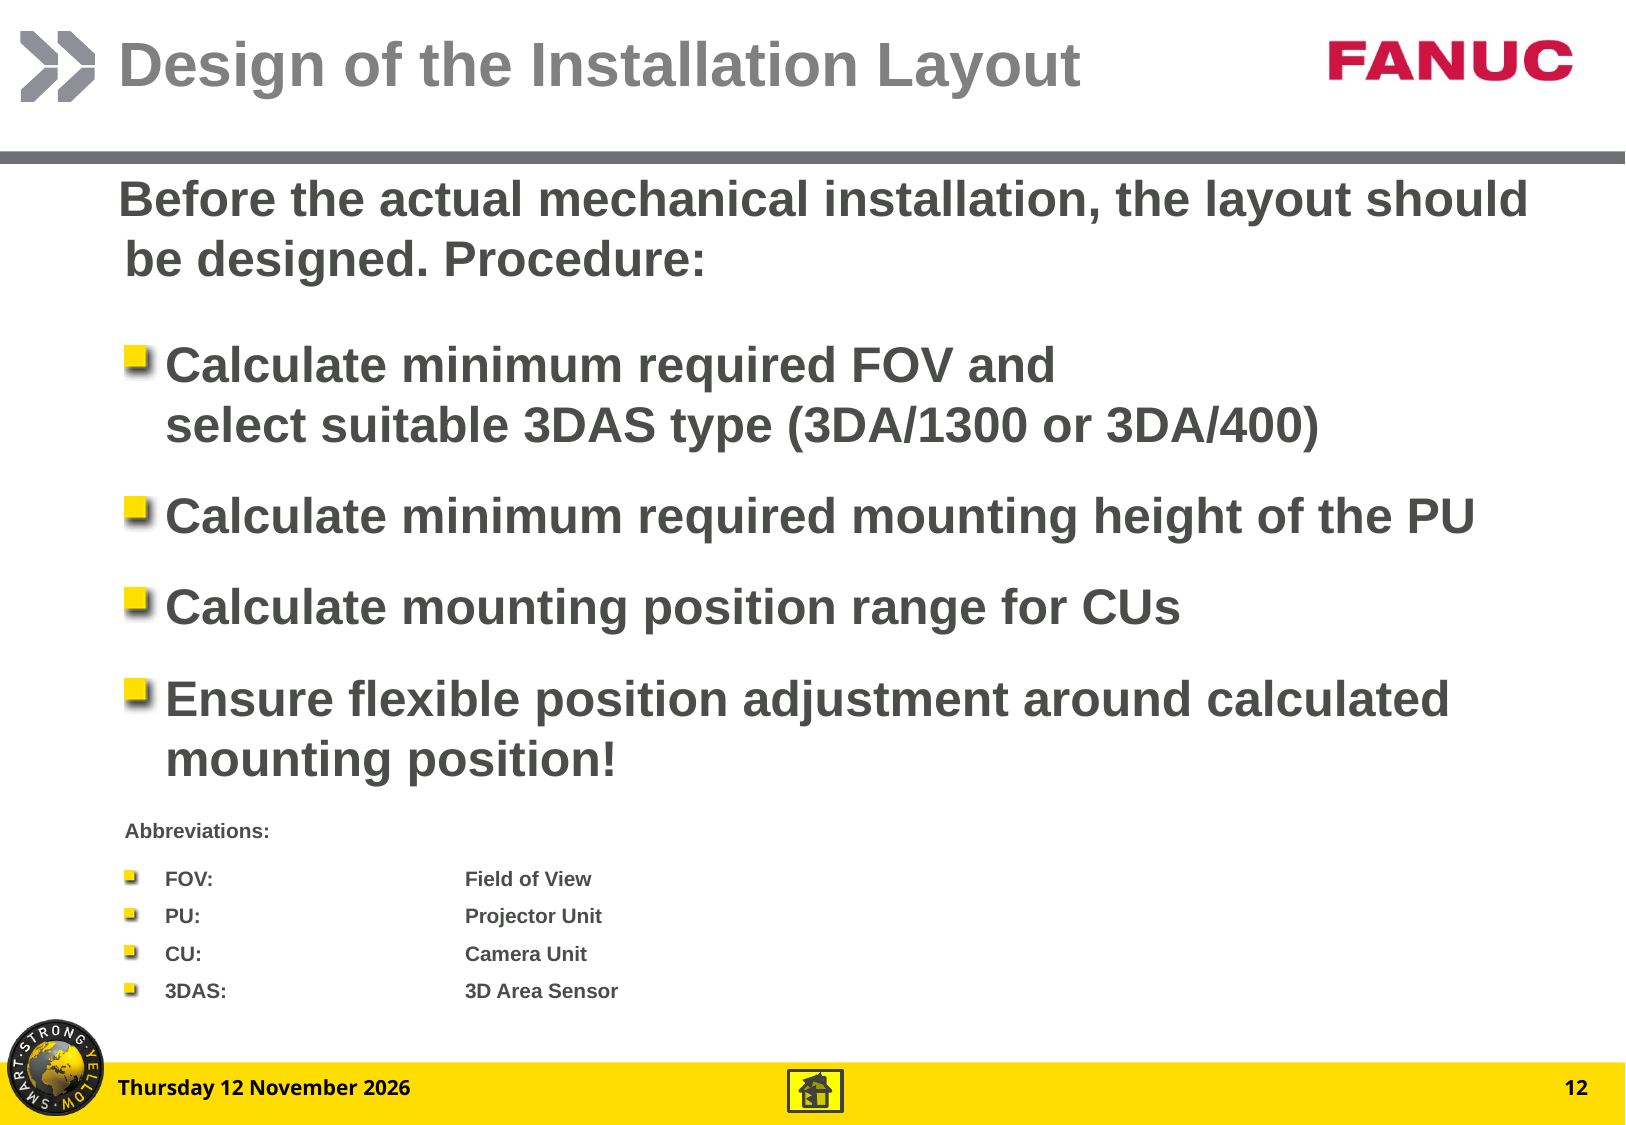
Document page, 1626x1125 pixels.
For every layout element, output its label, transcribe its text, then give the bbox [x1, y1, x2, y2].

list Before the actual mechanical installation, the layout should be designed. Procedure: Calculate minimum required FOV and select suitable 3DAS type (3DA/1300 or 3DA/400) Calculate minimum required mounting height of the PU Calculate mounting position range for CUs Ensure flexible position adjustment around calculated mounting position! Abbreviations: FOV: Field of View PU: Projector Unit CU: Camera Unit 3DAS: 3D Area Sensor [0, 137, 1625, 1059]
text_box [788, 1070, 842, 1112]
picture [124, 496, 160, 532]
picture [124, 678, 160, 714]
picture [124, 345, 160, 381]
picture [124, 983, 140, 998]
slide_number 12 [1343, 1062, 1589, 1125]
title Design of the Installation Layout [0, 0, 1625, 126]
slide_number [117, 1062, 843, 1125]
picture [124, 945, 140, 961]
picture [7, 1059, 104, 1116]
picture [124, 587, 160, 623]
picture [124, 870, 140, 886]
picture [124, 908, 140, 923]
